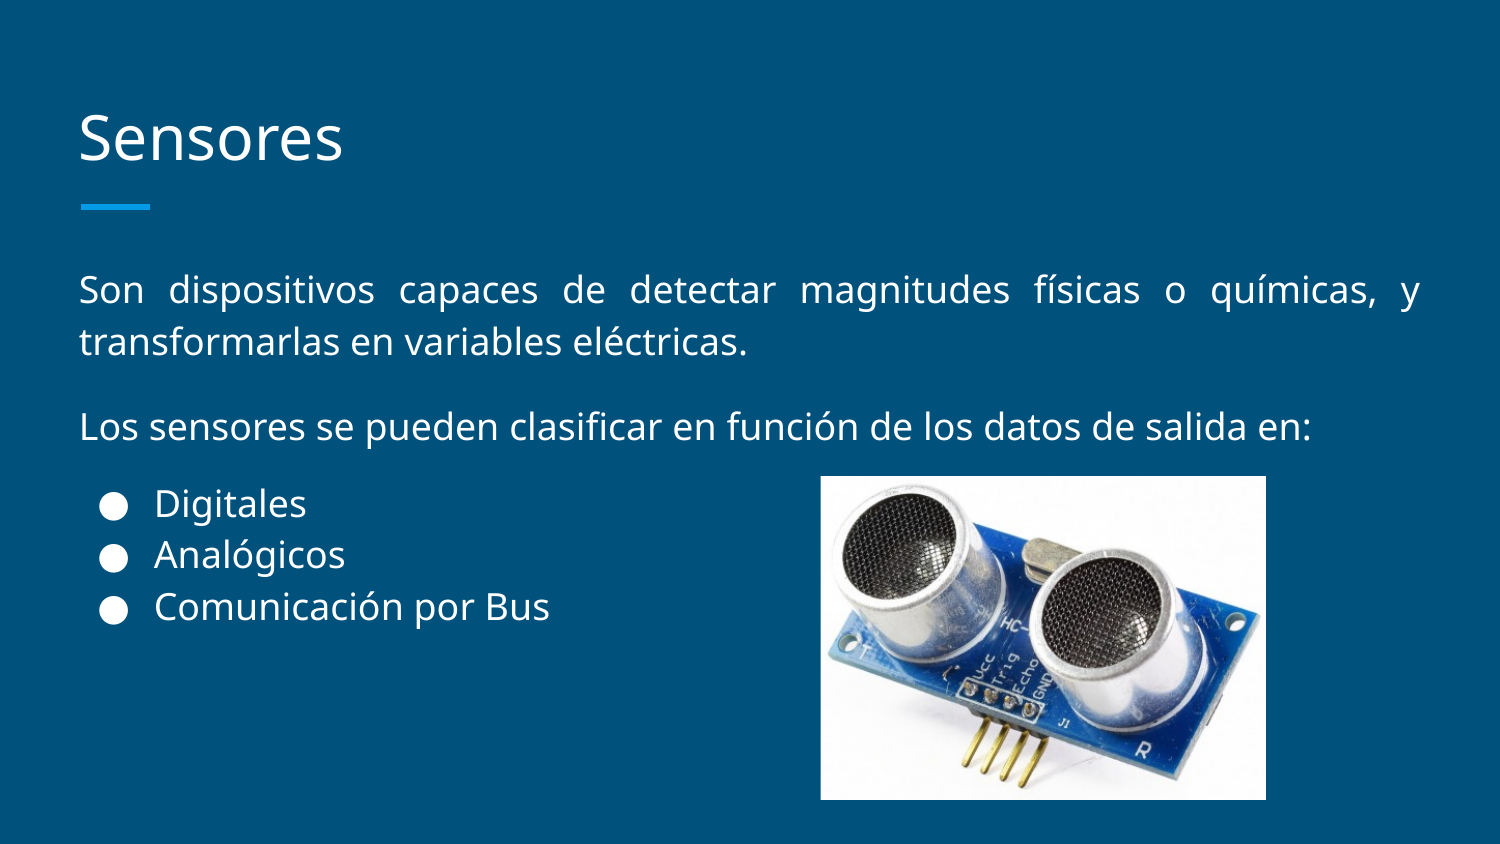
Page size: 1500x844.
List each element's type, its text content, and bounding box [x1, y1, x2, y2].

list Son dispositivos capaces de detectar magnitudes físicas o químicas, y transformarlas en variables eléctricas. Los sensores se pueden clasificar en función de los datos de salida en: Digitales Analógicos Comunicación por Bus [63, 244, 1437, 750]
picture [821, 477, 1265, 799]
title Sensores [63, 75, 1437, 188]
